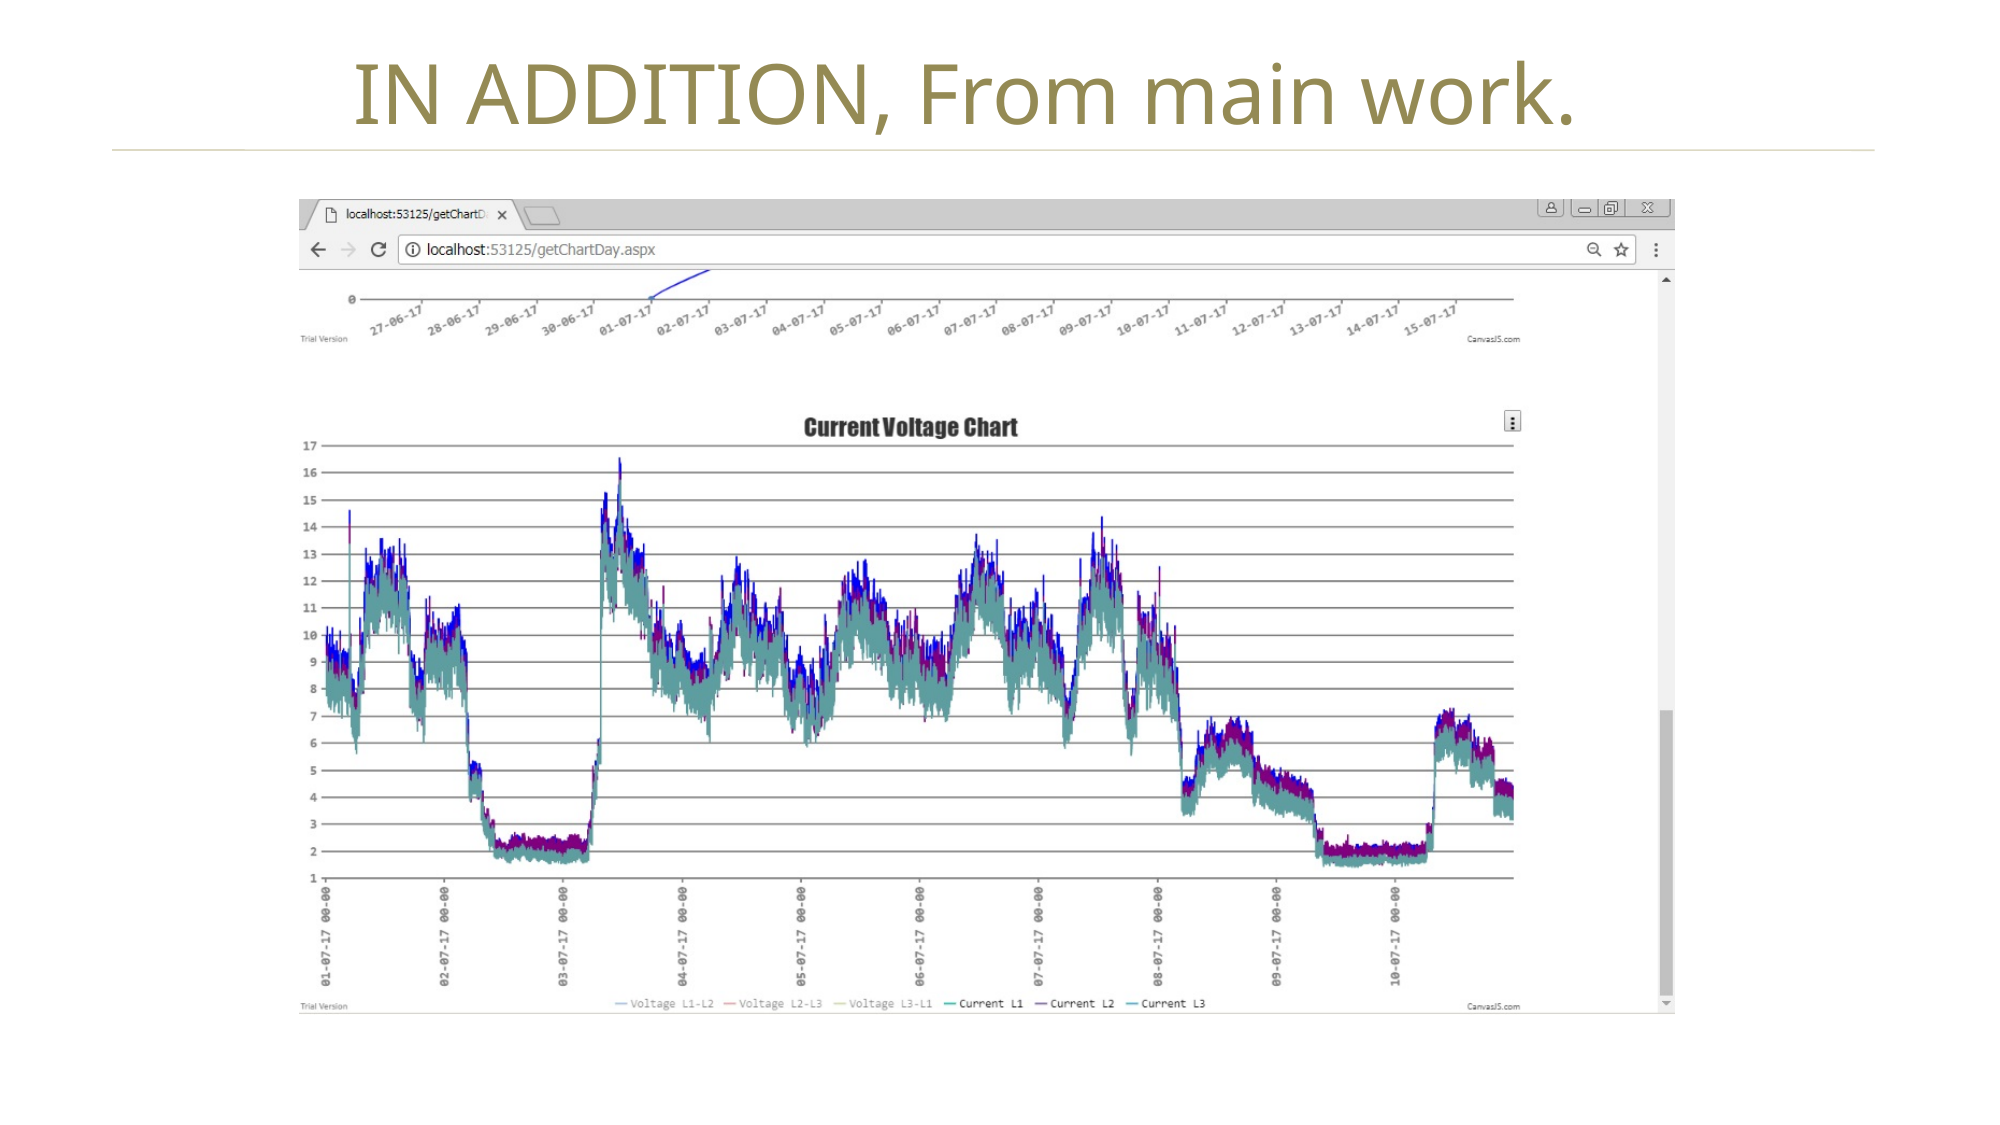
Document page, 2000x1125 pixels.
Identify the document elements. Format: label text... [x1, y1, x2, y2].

text_box IN ADDITION, From main work. [338, 33, 1594, 149]
picture [299, 199, 1675, 1015]
